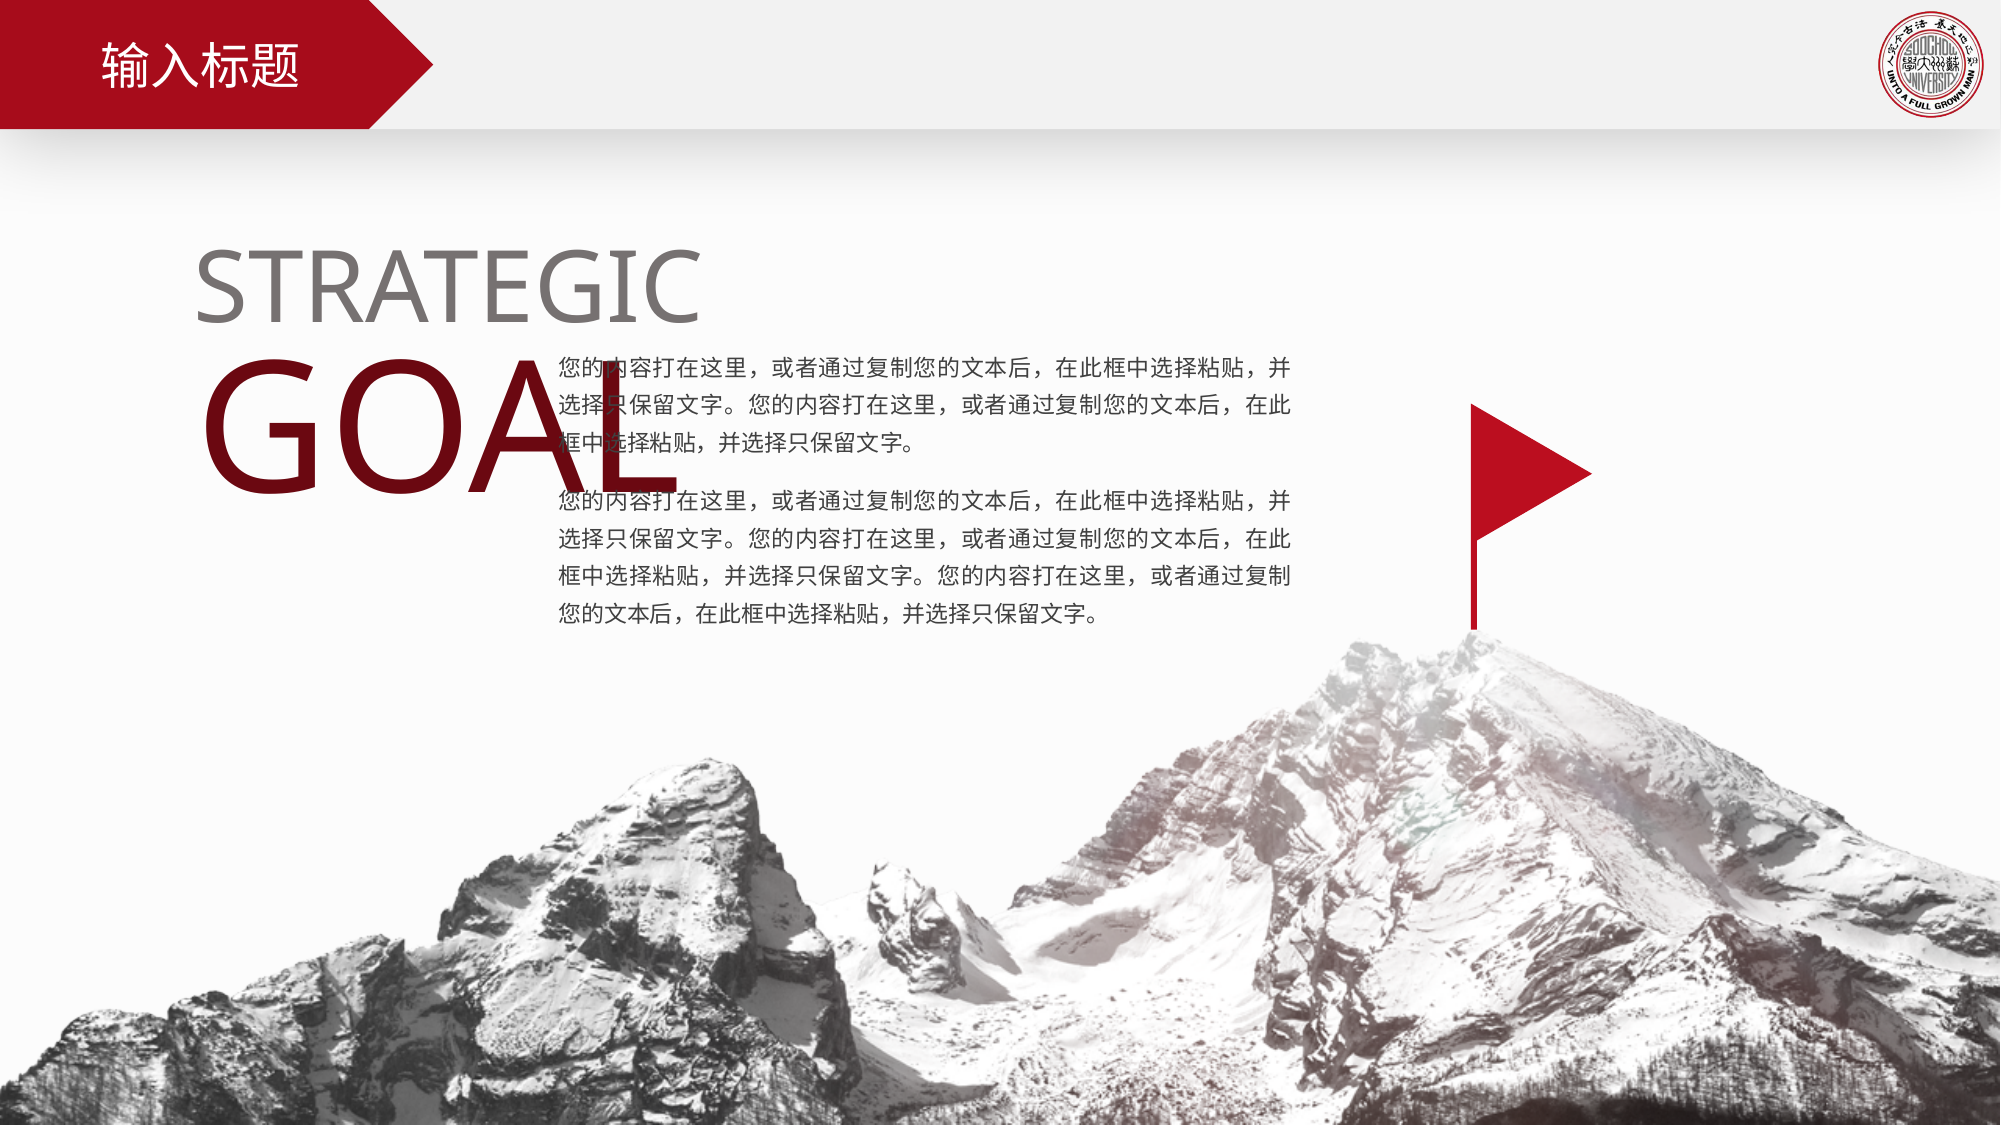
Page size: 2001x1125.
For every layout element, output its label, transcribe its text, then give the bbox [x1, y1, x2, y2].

text_box 您的内容打在这里，或者通过复制您的文本后，在此框中选择粘贴，并选择只保留文字。您的内容打在这里，或者通过复制您的文本后，在此框中选择粘贴，并选择只保留文字。 您的内容打在这里，或者通过复制您的文本后，在此框中选择粘贴，并选择只保留文字。您的内容打在这里，或者通过复制您的文本后，在此框中选择粘贴，并选择只保留文字。您的内容打在这里，或者通过复制您的文本后，在此框中选择粘贴，并选择只保留文字。 [558, 343, 1293, 627]
text_box [1469, 401, 1595, 629]
picture [0, 629, 2000, 1125]
text_box GOAL [195, 309, 683, 530]
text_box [1877, 11, 1984, 118]
text_box 输入标题 [0, 0, 435, 131]
text_box STRATEGIC [193, 222, 705, 343]
